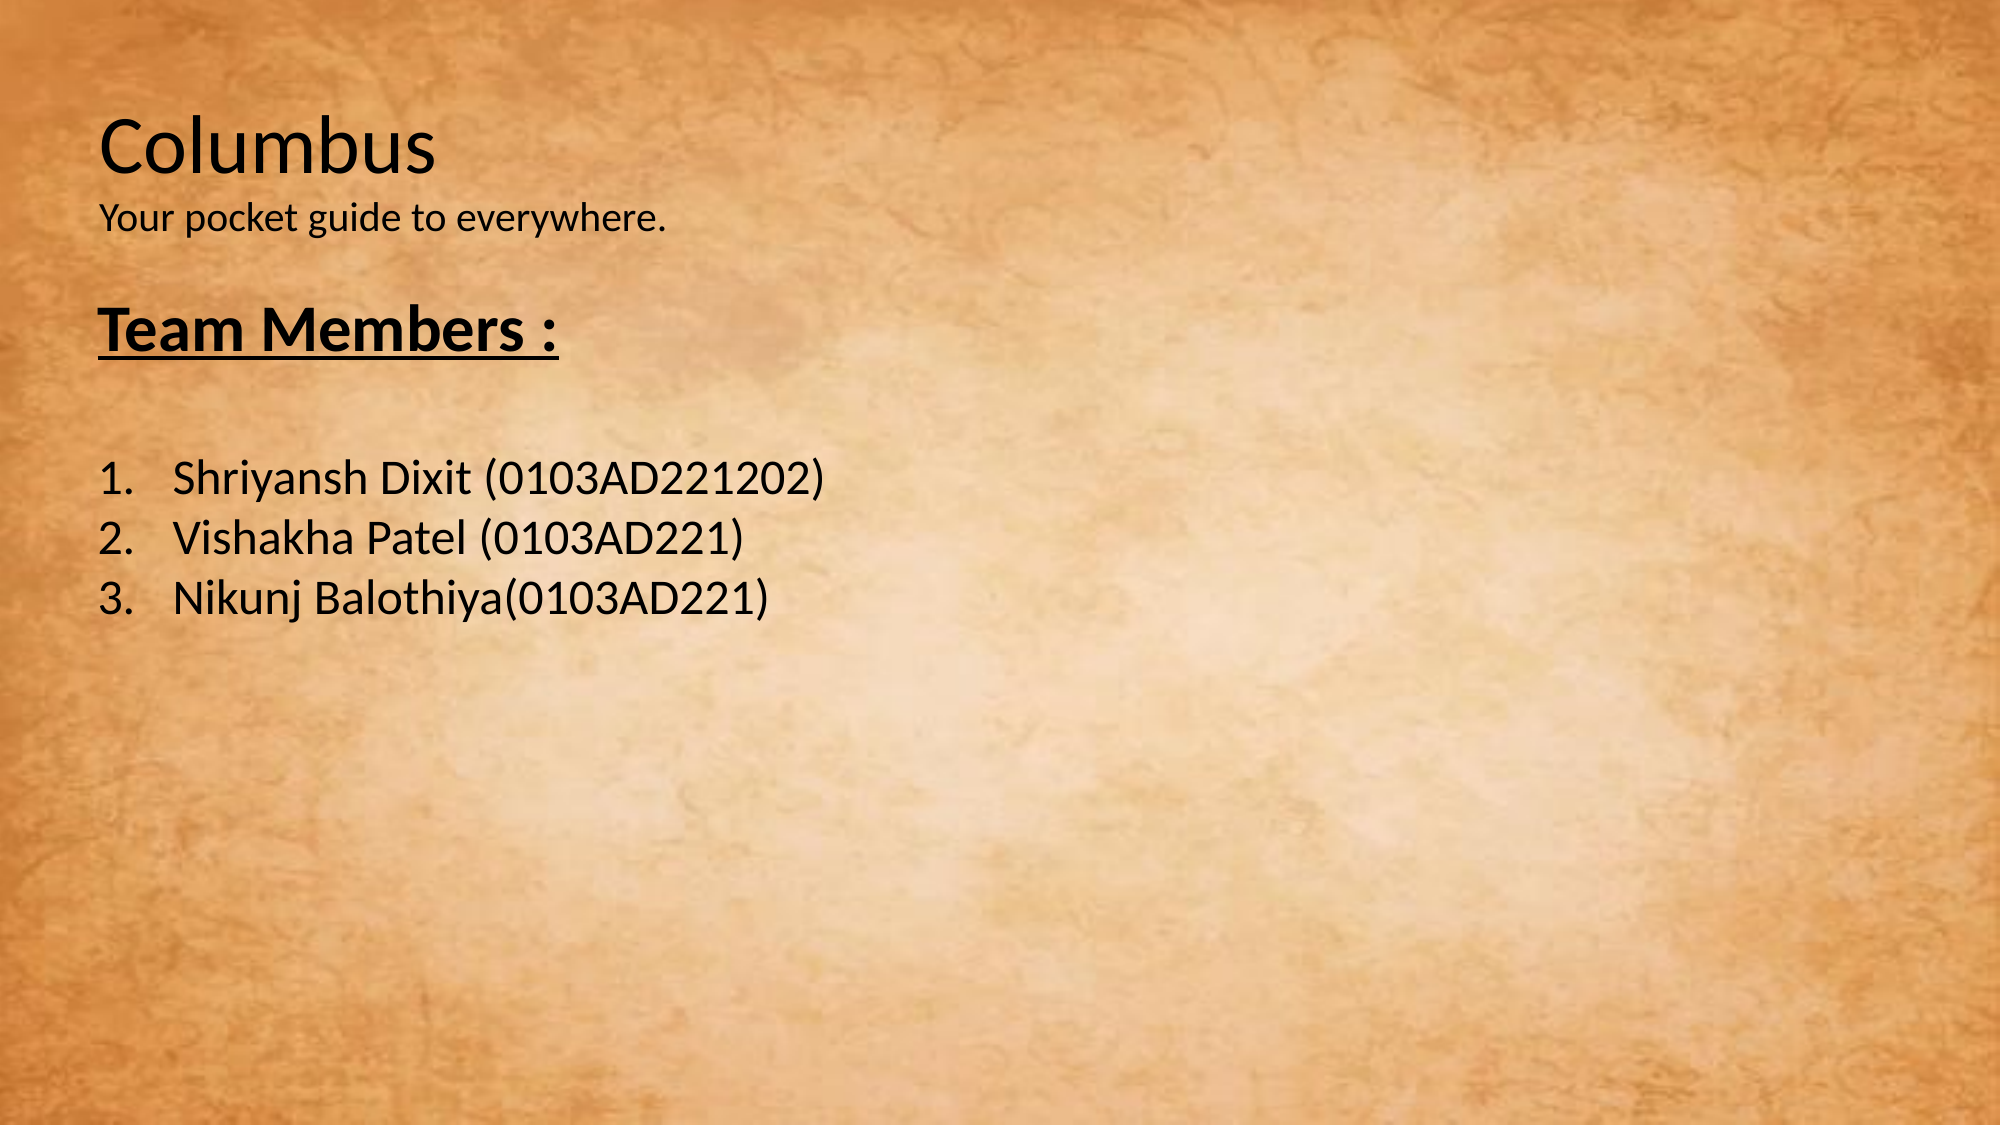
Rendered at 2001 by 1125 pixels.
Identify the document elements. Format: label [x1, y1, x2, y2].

list [0, 0, 2000, 1125]
